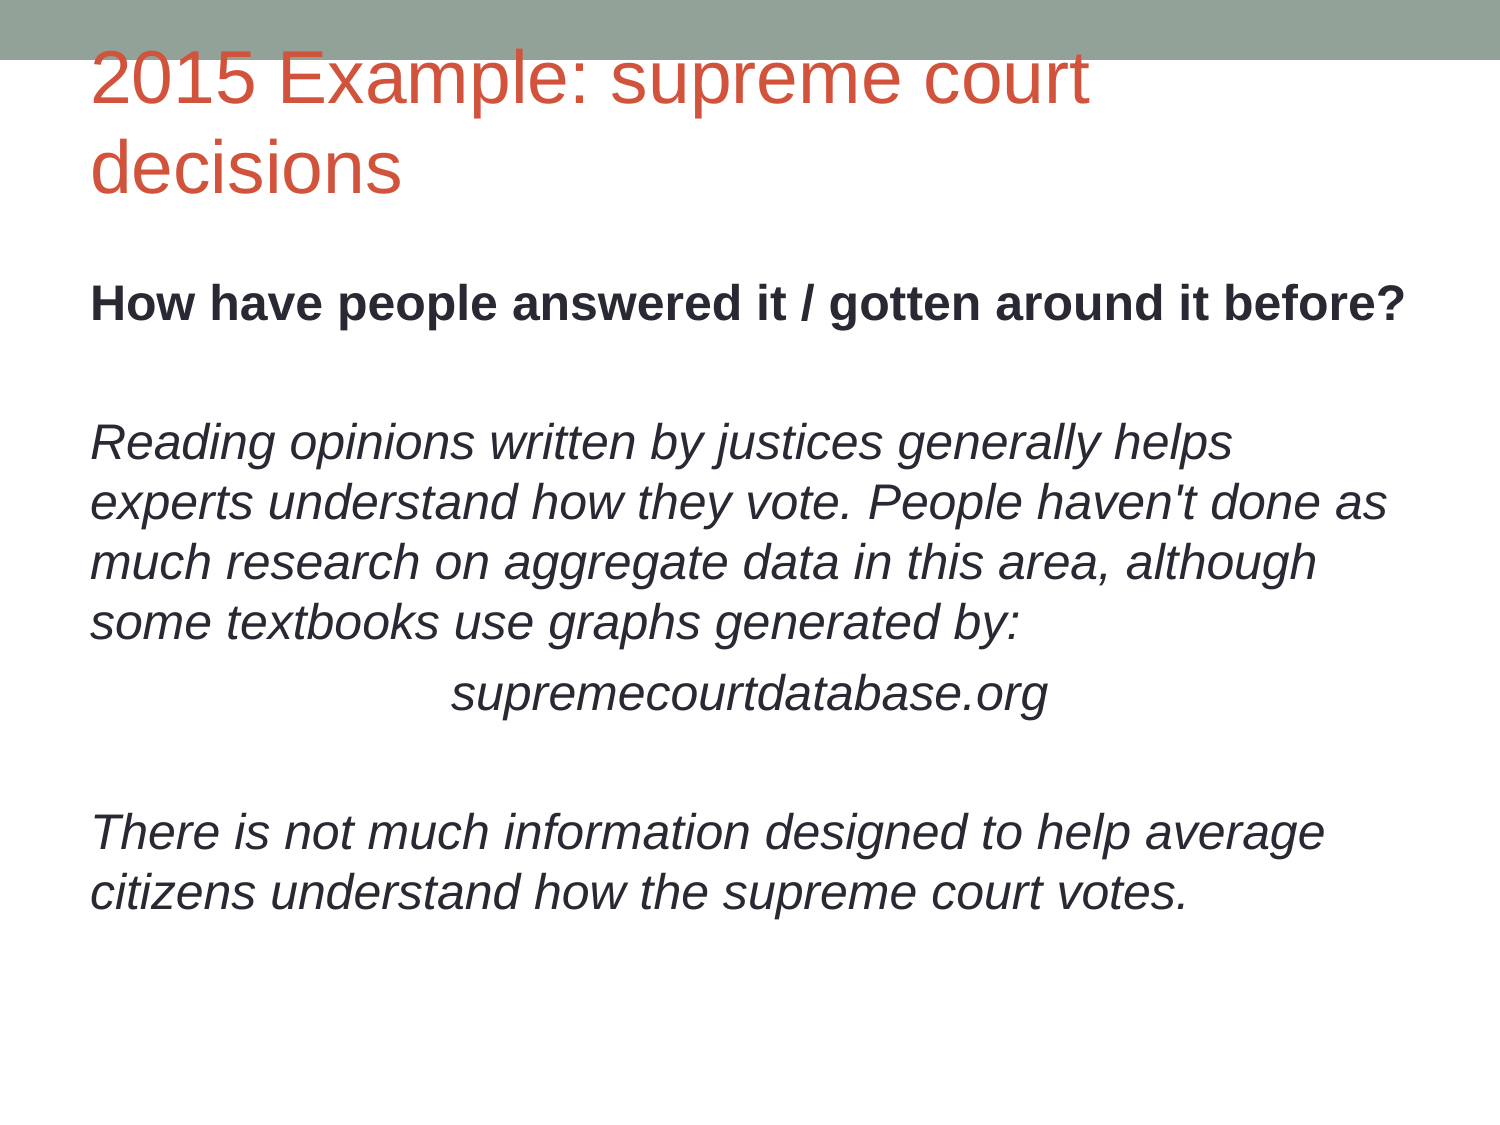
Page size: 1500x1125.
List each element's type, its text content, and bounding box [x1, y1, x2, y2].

list How have people answered it / gotten around it before? Reading opinions written by justices generally helps experts understand how they vote. People haven't done as much research on aggregate data in this area, although some textbooks use graphs generated by: supremecourtdatabase.org There is not much information designed to help average citizens understand how the supreme court votes. [75, 262, 1425, 1063]
title 2015 Example: supreme court decisions [75, 37, 1425, 200]
